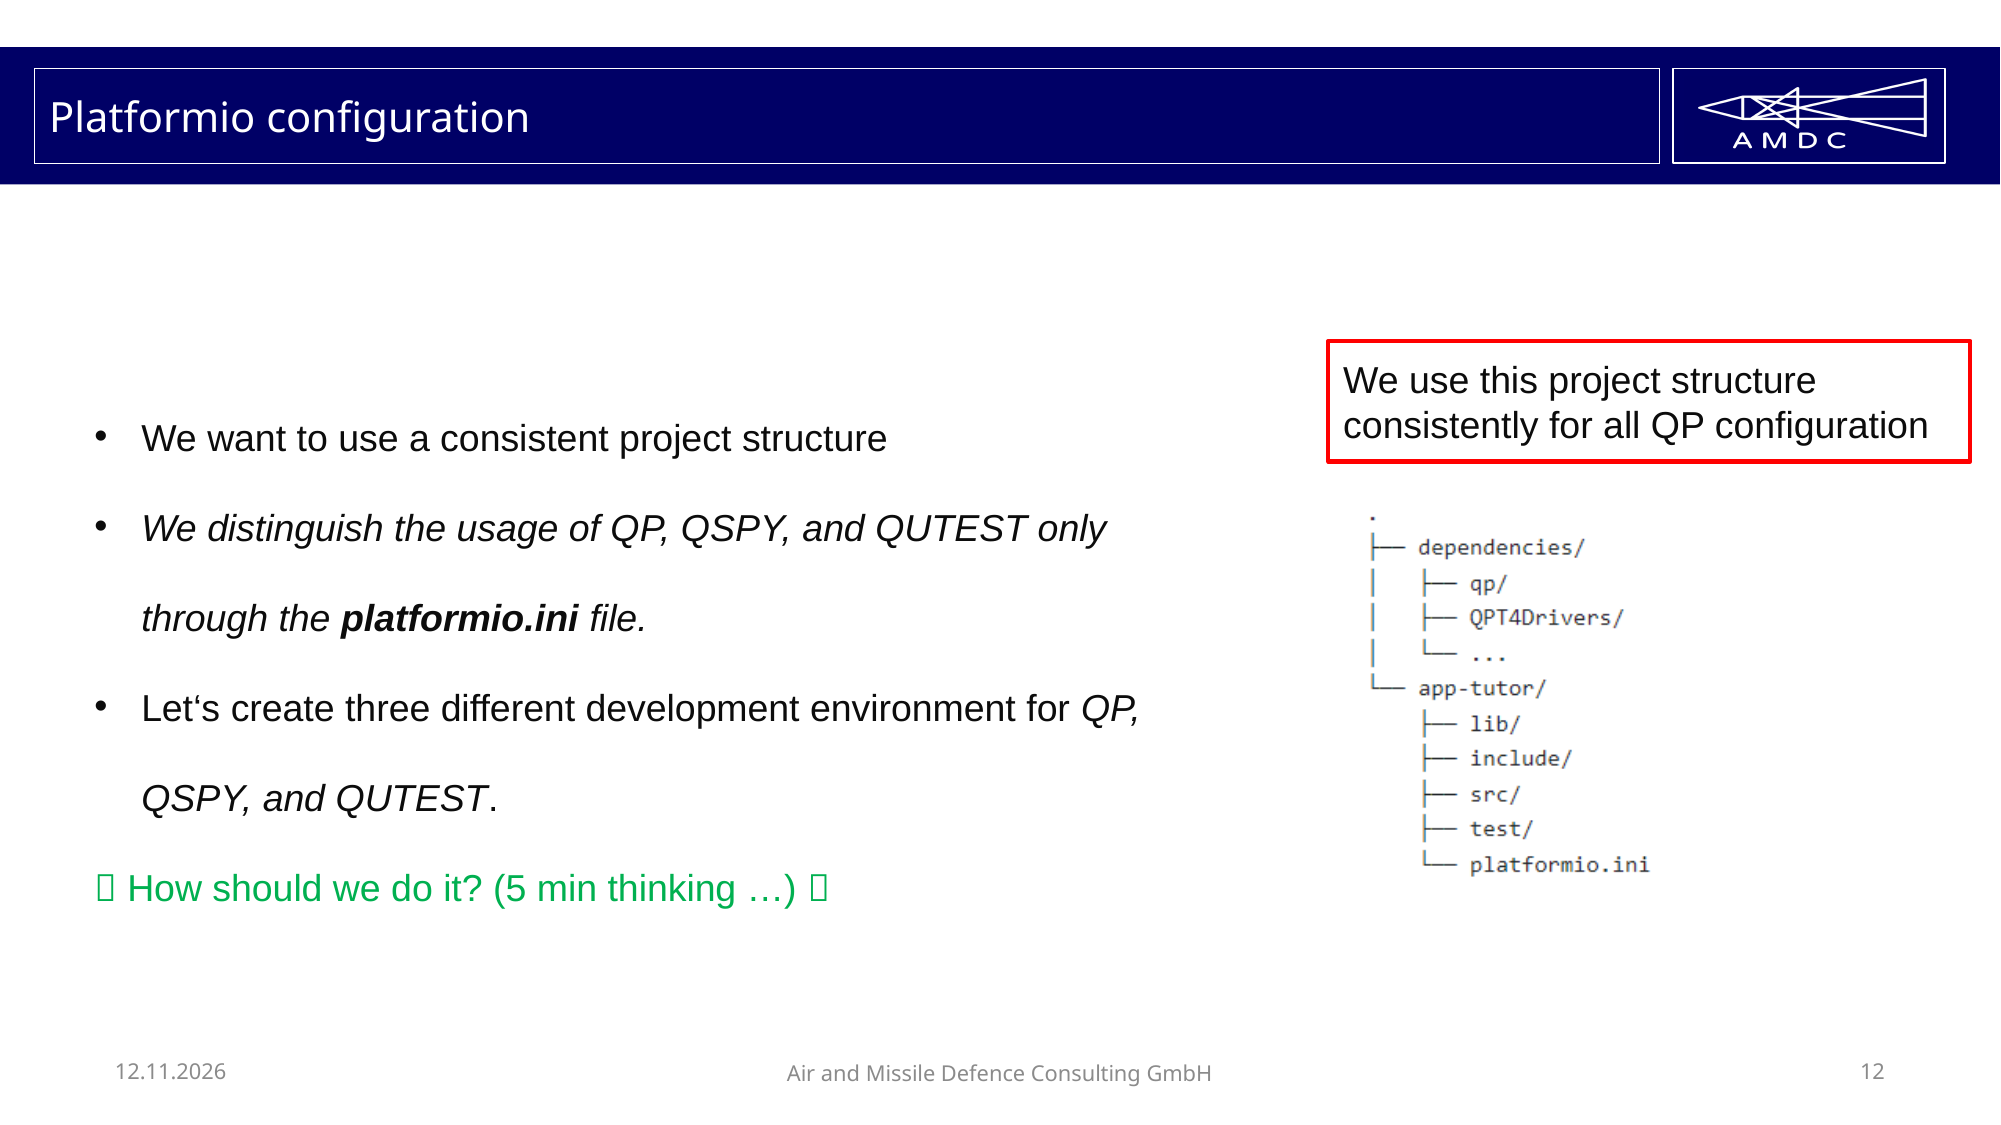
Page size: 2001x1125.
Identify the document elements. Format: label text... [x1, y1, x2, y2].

text_box We use this project structure consistently for all QP configuration [1326, 339, 1972, 464]
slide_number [99, 1042, 567, 1103]
slide_number 12 [1433, 1042, 1900, 1103]
footer Air and Missile Defence Consulting GmbH [590, 1042, 1410, 1103]
title Platformio configuration [34, 68, 1660, 164]
picture [1684, 76, 1934, 156]
text_box We want to use a consistent project structure We distinguish the usage of QP, QSPY, and QUTEST only through the platformio.ini file. Let‘s create three different development environment for QP, QSPY, and QUTEST.  How should we do it? (5 min thinking …)  [79, 361, 1250, 916]
picture [1354, 496, 1691, 906]
